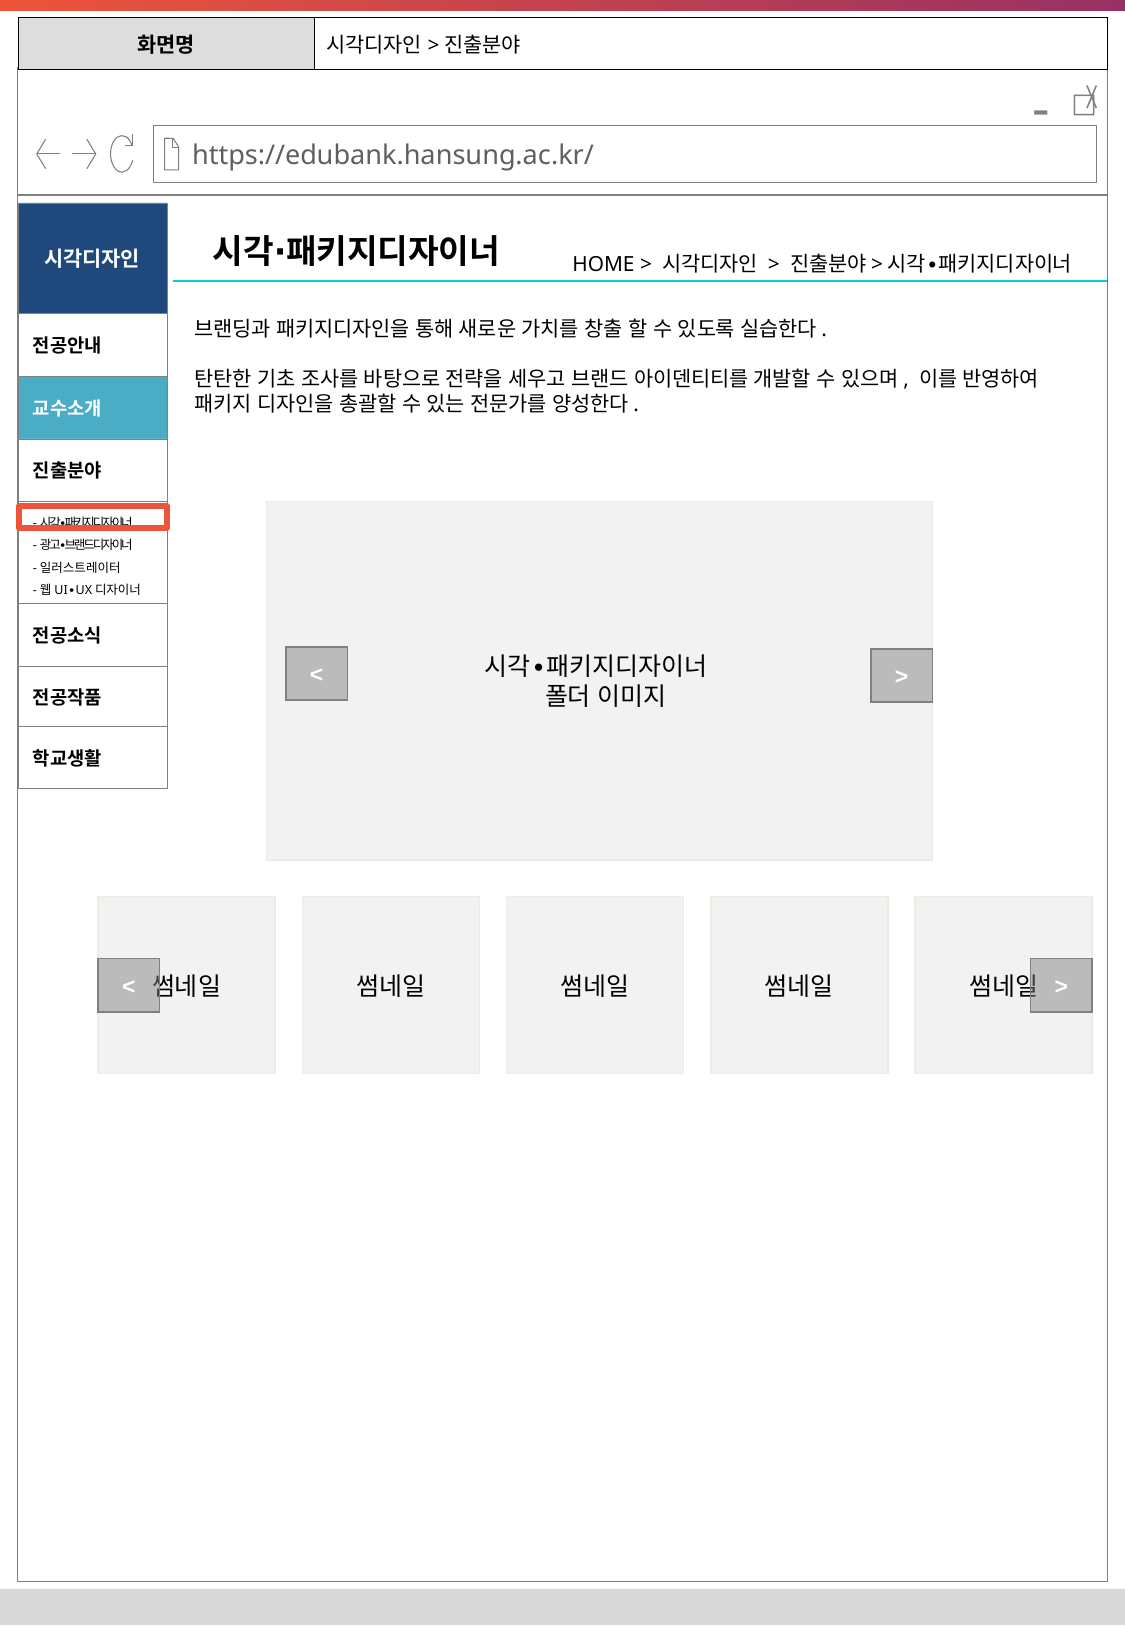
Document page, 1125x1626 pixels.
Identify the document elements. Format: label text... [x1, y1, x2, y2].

text_box HOME > 시각디자인 > 진출분야>시각∙패키지디자이너 [431, 243, 1093, 275]
text_box - [1012, 33, 1071, 146]
text_box [18, 505, 168, 529]
table_header 시각디자인>진출분야 [315, 18, 1107, 69]
text_box 시각∙패키지디자이너 [198, 218, 556, 275]
text_box 썸네일 [915, 896, 1093, 1074]
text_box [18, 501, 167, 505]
table_header 화면명 [19, 18, 314, 69]
text_box < [285, 646, 348, 700]
text_box 썸네일 [98, 896, 276, 1074]
text_box 브랜딩과 패키지디자인을 통해 새로운 가치를 창출 할 수 있도록 실습한다. 탄탄한 기초 조사를 바탕으로 전략을 세우고 브랜드 아이덴티티를 개발할 수 있으며, 이를 반영하여 패키지 디자인을 총괄할 수 있는 전문가를 양성한다. [180, 308, 1108, 424]
text_box > [1030, 958, 1093, 1012]
text_box 썸네일 [302, 896, 480, 1074]
text_box 전공소식 [18, 603, 167, 665]
text_box 시각디자인 [17, 202, 167, 314]
text_box < [98, 958, 160, 1012]
text_box 교수소개 [18, 376, 167, 438]
text_box 진출분야 [18, 438, 167, 501]
text_box 시각∙패키지디자이너 폴더 이미지 [266, 501, 933, 860]
text_box -시각∙패키지디자이너 -광고∙브랜드디자이너 -일러스트레이터 -웹UI∙UX디자이너 [18, 529, 167, 603]
text_box 전공안내 [18, 314, 167, 376]
text_box > [870, 649, 933, 703]
text_box 학교생활 [18, 726, 167, 789]
text_box 썸네일 [710, 896, 888, 1074]
text_box 썸네일 [506, 896, 684, 1074]
text_box 전공작품 [18, 665, 167, 726]
